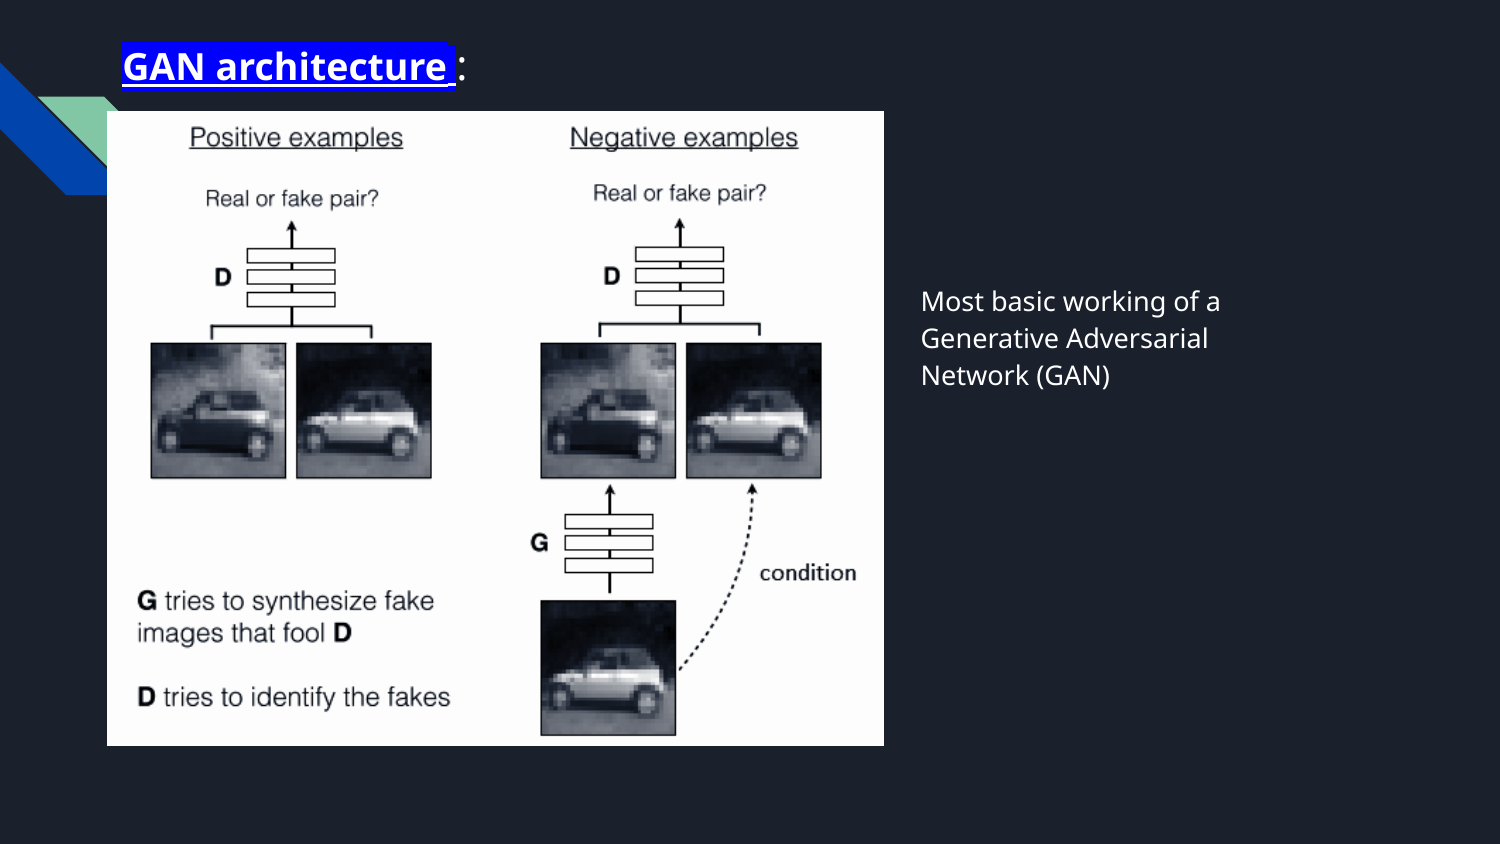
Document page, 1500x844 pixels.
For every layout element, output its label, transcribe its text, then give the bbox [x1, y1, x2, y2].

list Most basic working of a Generative Adversarial Network (GAN) [905, 264, 1280, 436]
picture [107, 111, 885, 746]
title GAN architecture : [107, 24, 1409, 174]
